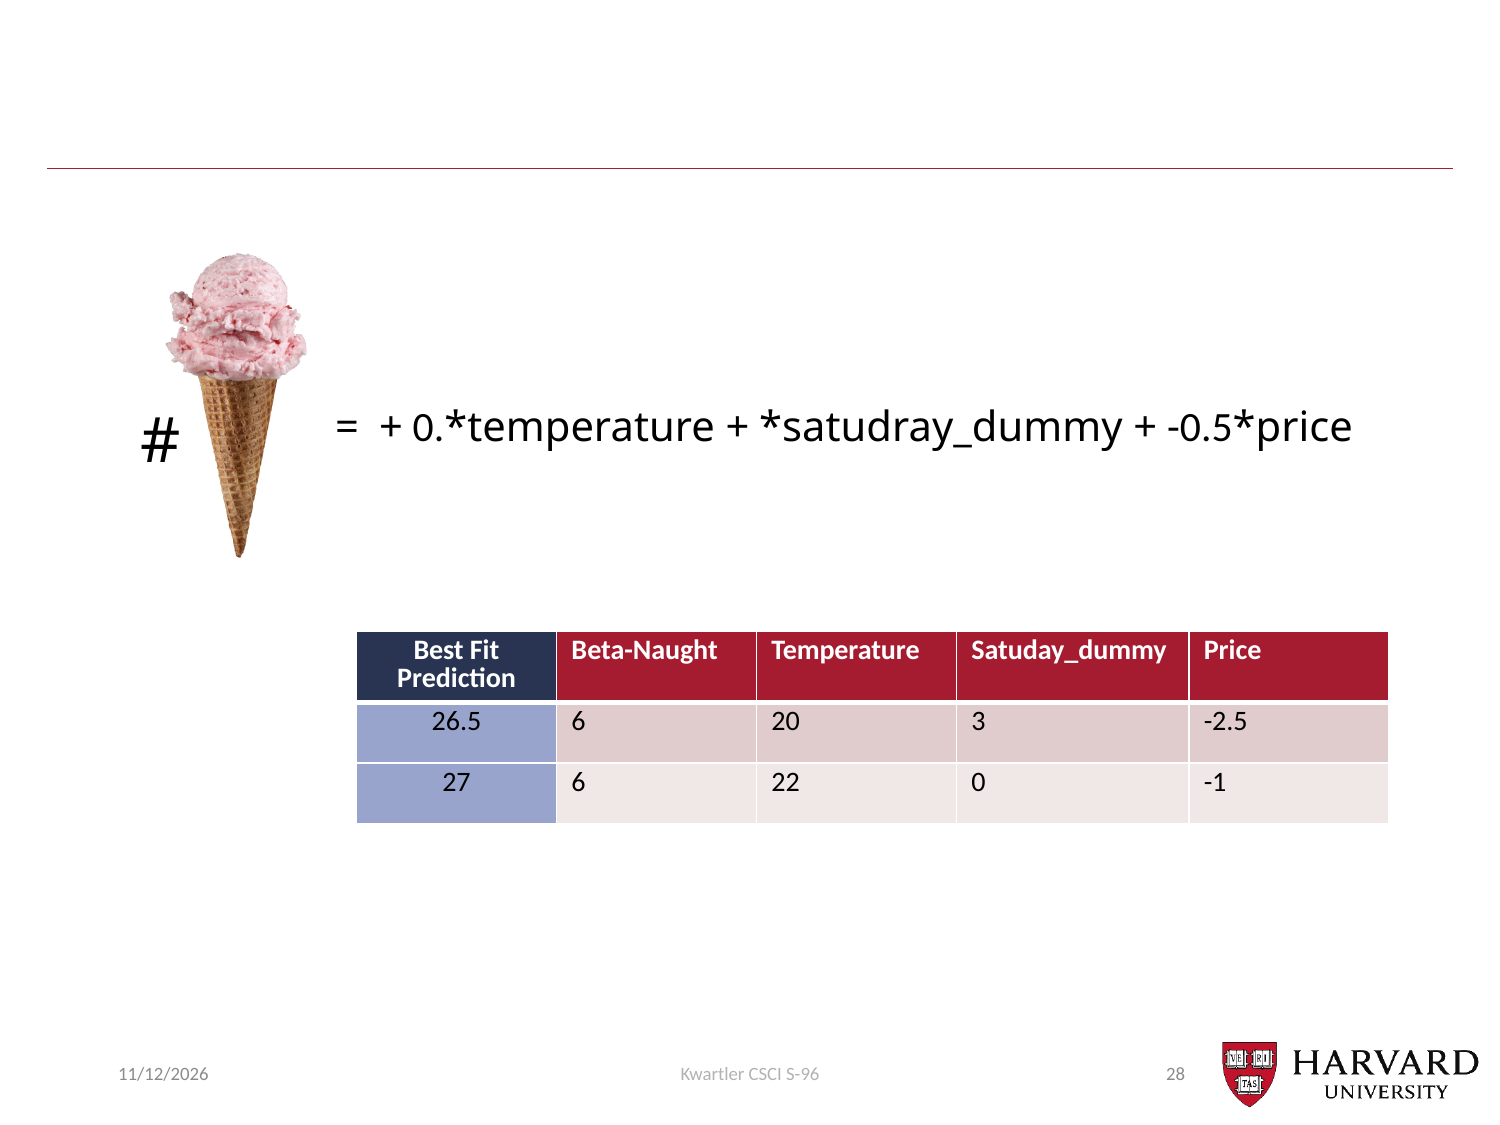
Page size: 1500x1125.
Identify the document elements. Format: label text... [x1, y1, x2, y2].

table_cell -2.5 [1190, 705, 1388, 762]
table_header Beta-Naught [557, 632, 756, 700]
footer Kwartler CSCI S-96 [496, 1042, 1004, 1103]
table_header Best Fit Prediction [357, 632, 556, 700]
table_cell 26.5 [357, 705, 556, 762]
picture [1200, 1024, 1500, 1125]
table_cell 3 [957, 705, 1188, 762]
table_cell 0 [957, 764, 1188, 823]
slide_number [103, 1042, 441, 1103]
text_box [125, 249, 1429, 559]
table_header Temperature [757, 632, 956, 700]
table_cell 22 [757, 764, 956, 823]
table_cell 6 [557, 705, 756, 762]
table_header Price [1190, 632, 1388, 700]
slide_number 28 [1059, 1042, 1200, 1103]
table_header Satuday_dummy [957, 632, 1188, 700]
table_cell 6 [557, 764, 756, 823]
table_cell -1 [1190, 764, 1388, 823]
table_cell 20 [757, 705, 956, 762]
table_cell 27 [357, 764, 556, 823]
